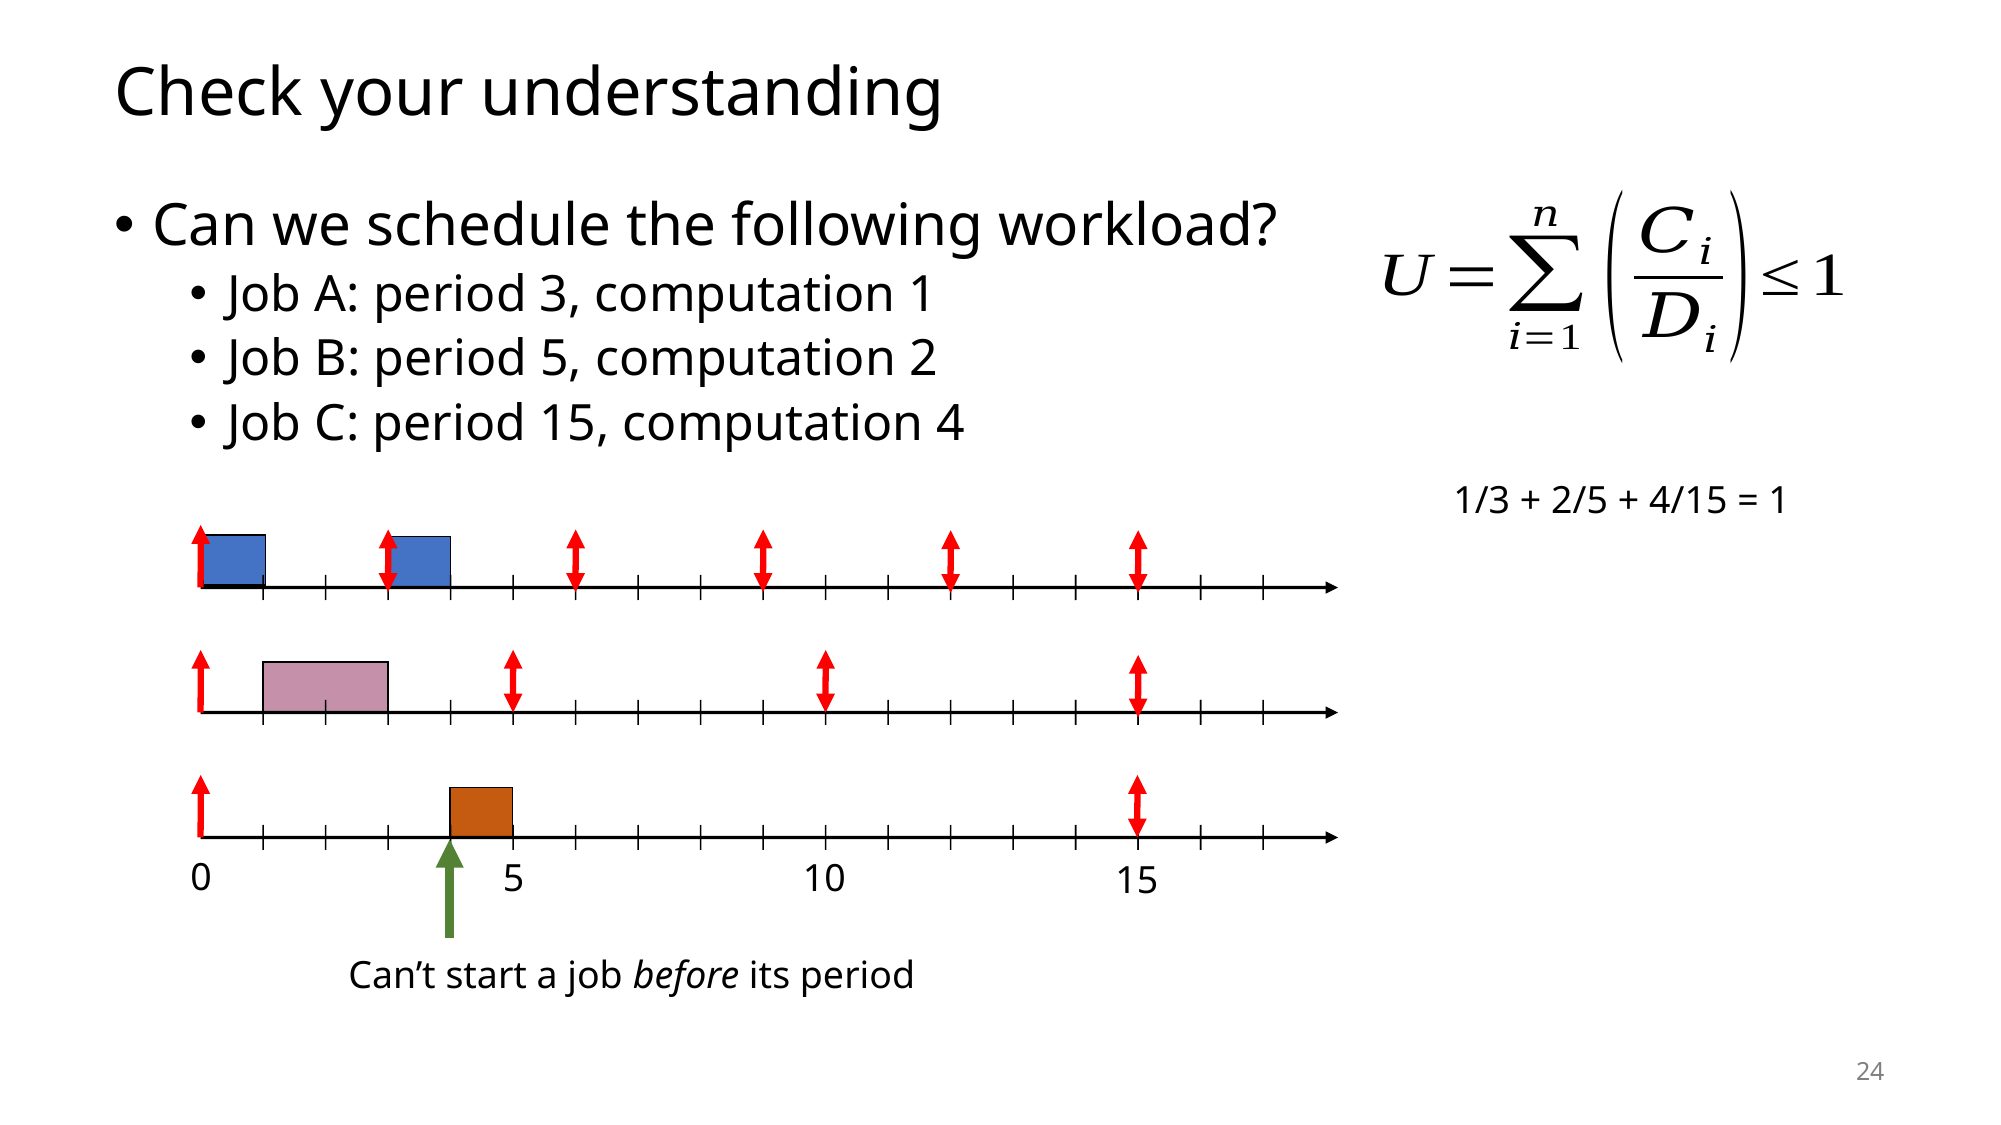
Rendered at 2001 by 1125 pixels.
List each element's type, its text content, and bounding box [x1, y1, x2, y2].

text_box 1/3 + 2/5 + 4/15 = 1 [1438, 468, 1875, 529]
list Can we schedule the following workload? Job A: period 3, computation 1 Job B: period 5, computation 2 Job C: period 15, computation 4 [99, 187, 1900, 1013]
title Check your understanding [99, 37, 1900, 150]
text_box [175, 524, 1339, 910]
slide_number 24 [1749, 1042, 1900, 1103]
text_box Can’t start a job before its period [333, 943, 943, 1004]
